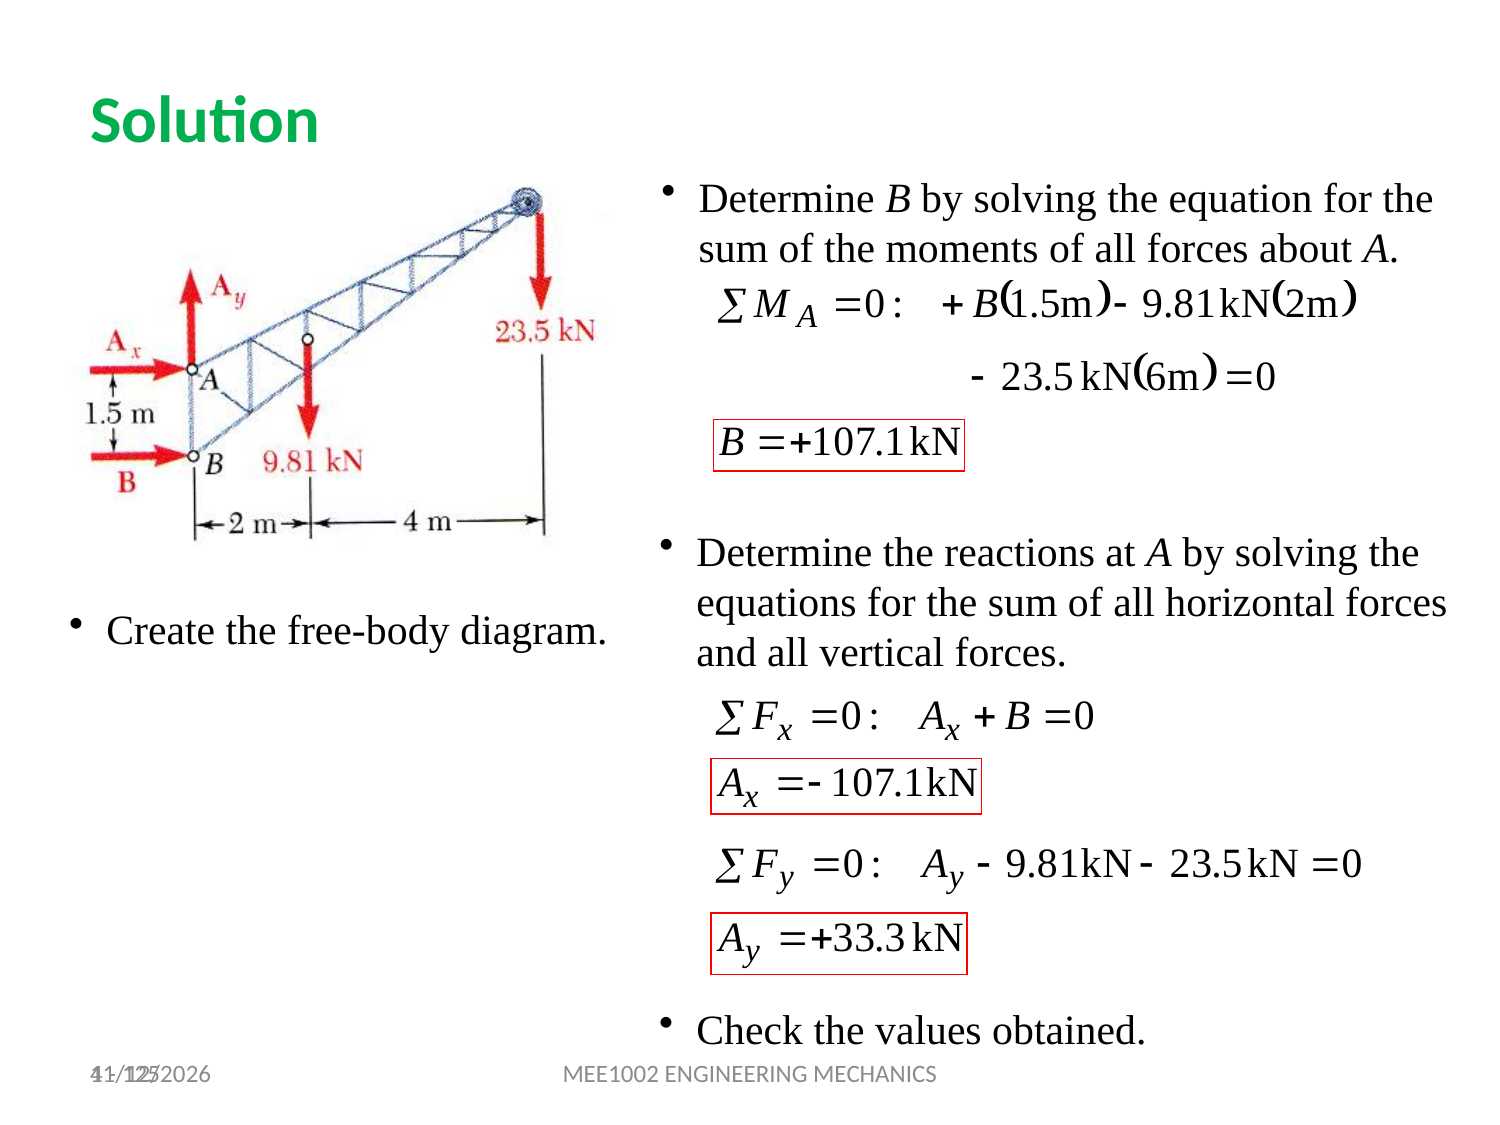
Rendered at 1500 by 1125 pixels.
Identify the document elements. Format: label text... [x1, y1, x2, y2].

picture [68, 164, 614, 553]
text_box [711, 839, 1367, 975]
footer MEE1002 ENGINEERING MECHANICS [512, 1042, 988, 1103]
title Solution [75, 45, 438, 163]
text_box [646, 162, 1469, 471]
text_box Check the values obtained. [644, 995, 1348, 1061]
text_box Create the free-body diagram. [54, 595, 624, 661]
slide_number 16-Jun-22 [75, 1042, 425, 1103]
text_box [644, 516, 1473, 814]
